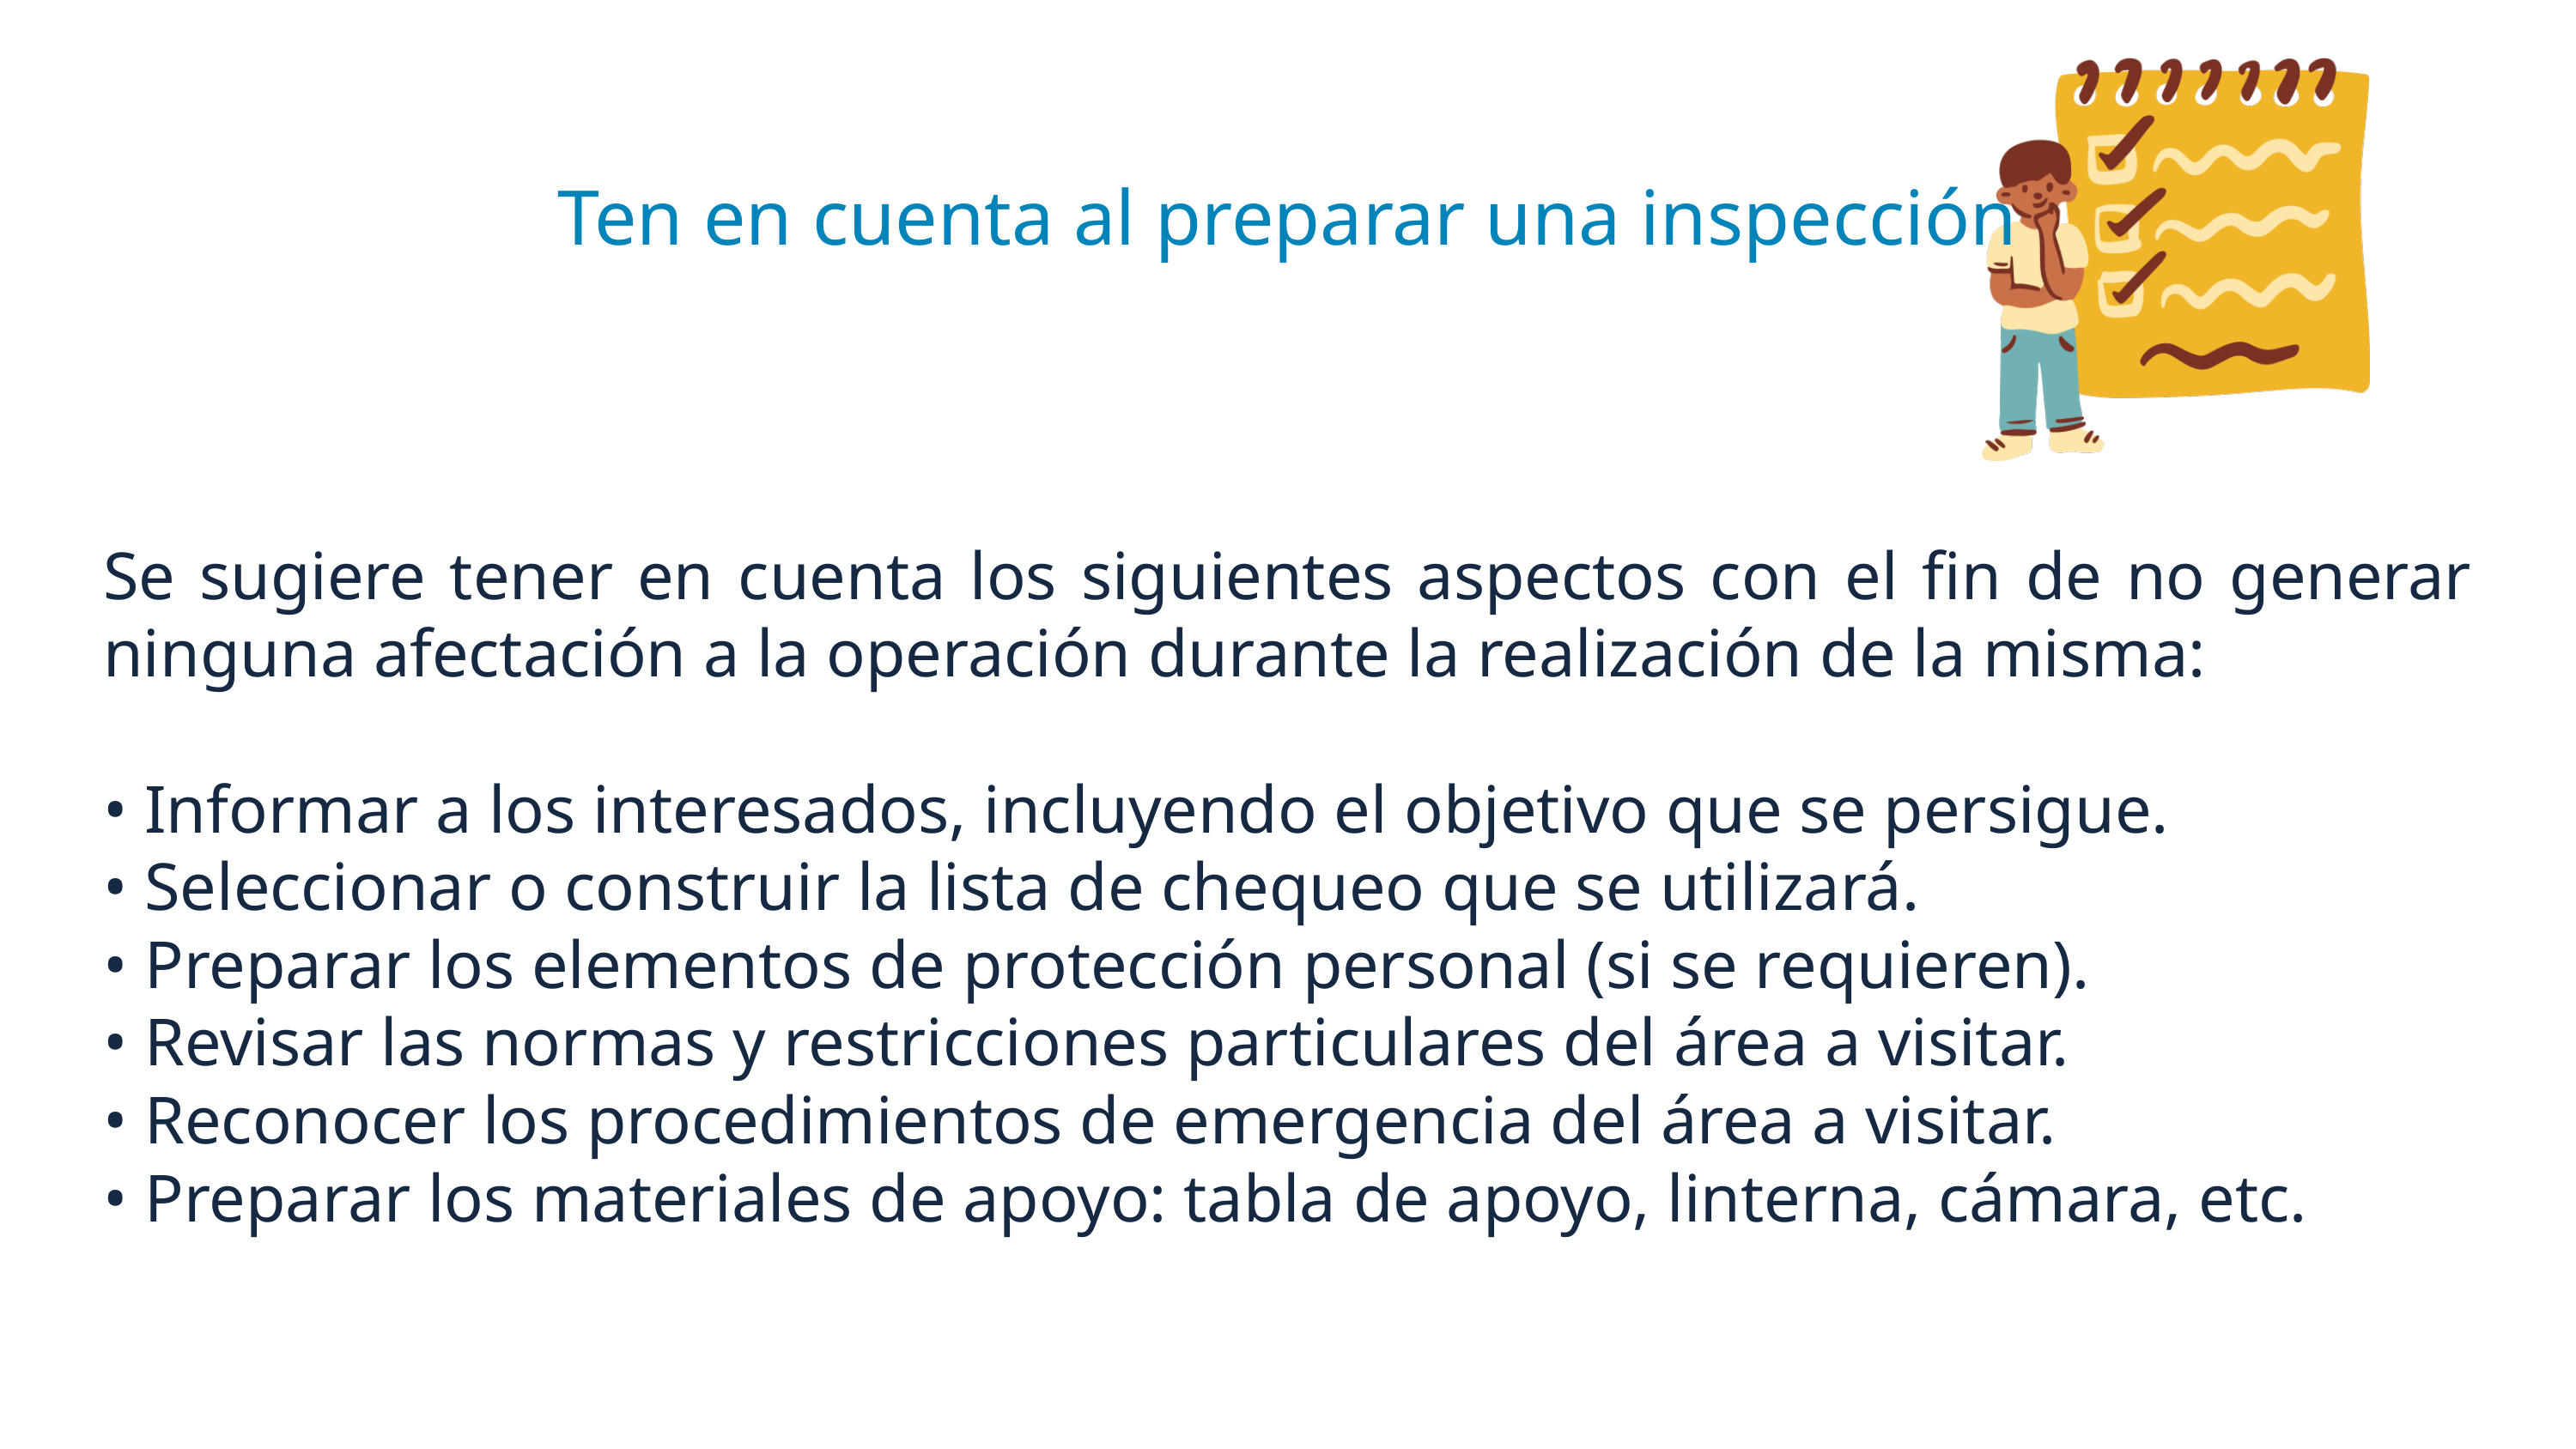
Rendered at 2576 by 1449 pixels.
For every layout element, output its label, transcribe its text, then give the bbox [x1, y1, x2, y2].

text_box Se sugiere tener en cuenta los siguientes aspectos con el fin de no generar ninguna afectación a la operación durante la realización de la misma: • Informar a los interesados, incluyendo el objetivo que se persigue. • Seleccionar o construir la lista de chequeo que se utilizará. • Preparar los elementos de protección personal (si se requieren). • Revisar las normas y restricciones particulares del área a visitar. • Reconocer los procedimientos de emergencia del área a visitar. • Preparar los materiales de apoyo: tabla de apoyo, linterna, cámara, etc. [103, 534, 2473, 1235]
picture [1981, 57, 2370, 462]
text_box Ten en cuenta al preparar una inspección [544, 169, 1977, 261]
